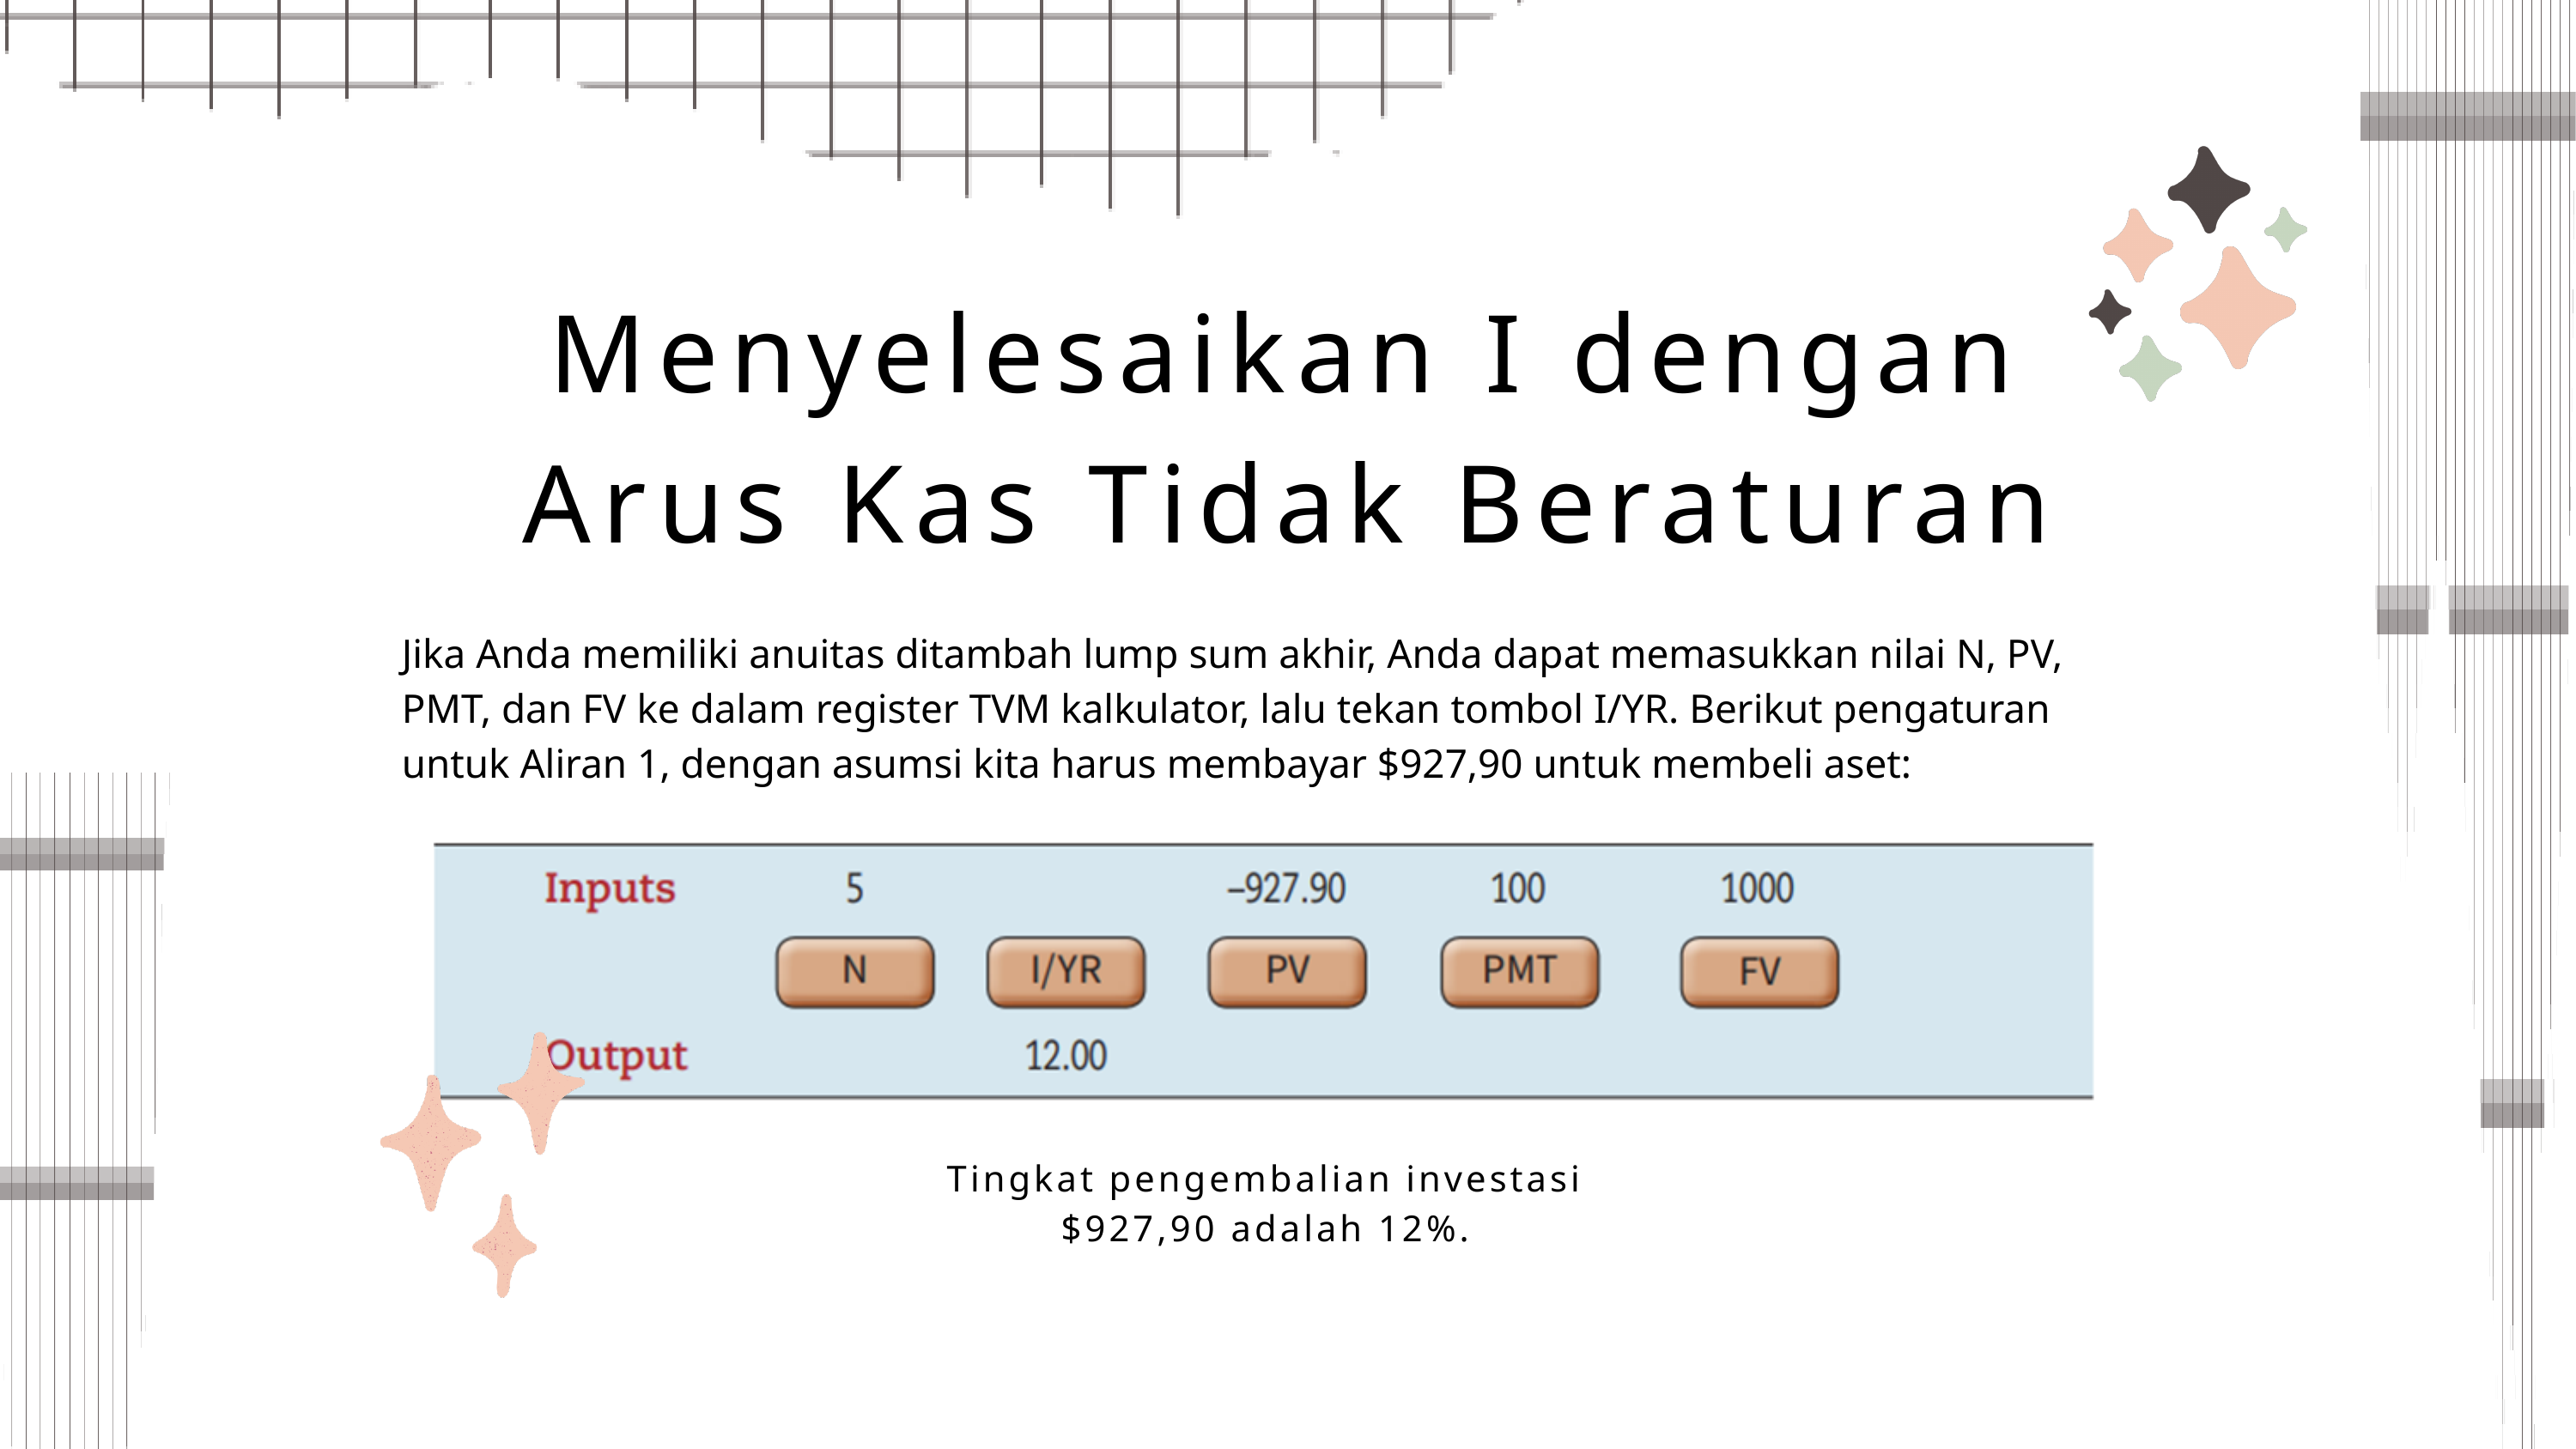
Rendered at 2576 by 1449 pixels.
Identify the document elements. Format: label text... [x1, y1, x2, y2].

text_box [433, 842, 2098, 1102]
text_box [2360, 0, 2576, 1449]
text_box [2087, 144, 2308, 403]
text_box Jika Anda memiliki anuitas ditambah lump sum akhir, Anda dapat memasukkan nilai N, PV, PMT, dan FV ke dalam register TVM kalkulator, lalu tekan tombol I/YR. Berikut pengaturan untuk Aliran 1, dengan asumsi kita harus membayar $927,90 untuk membeli aset: [401, 621, 2129, 786]
text_box Tingkat pengembalian investasi $927,90 adalah 12%. [892, 1149, 1638, 1249]
text_box Menyelesaikan I dengan Arus Kas Tidak Beraturan [401, 264, 2175, 565]
text_box [0, 0, 1525, 219]
text_box [0, 773, 170, 1449]
text_box [380, 1032, 586, 1299]
